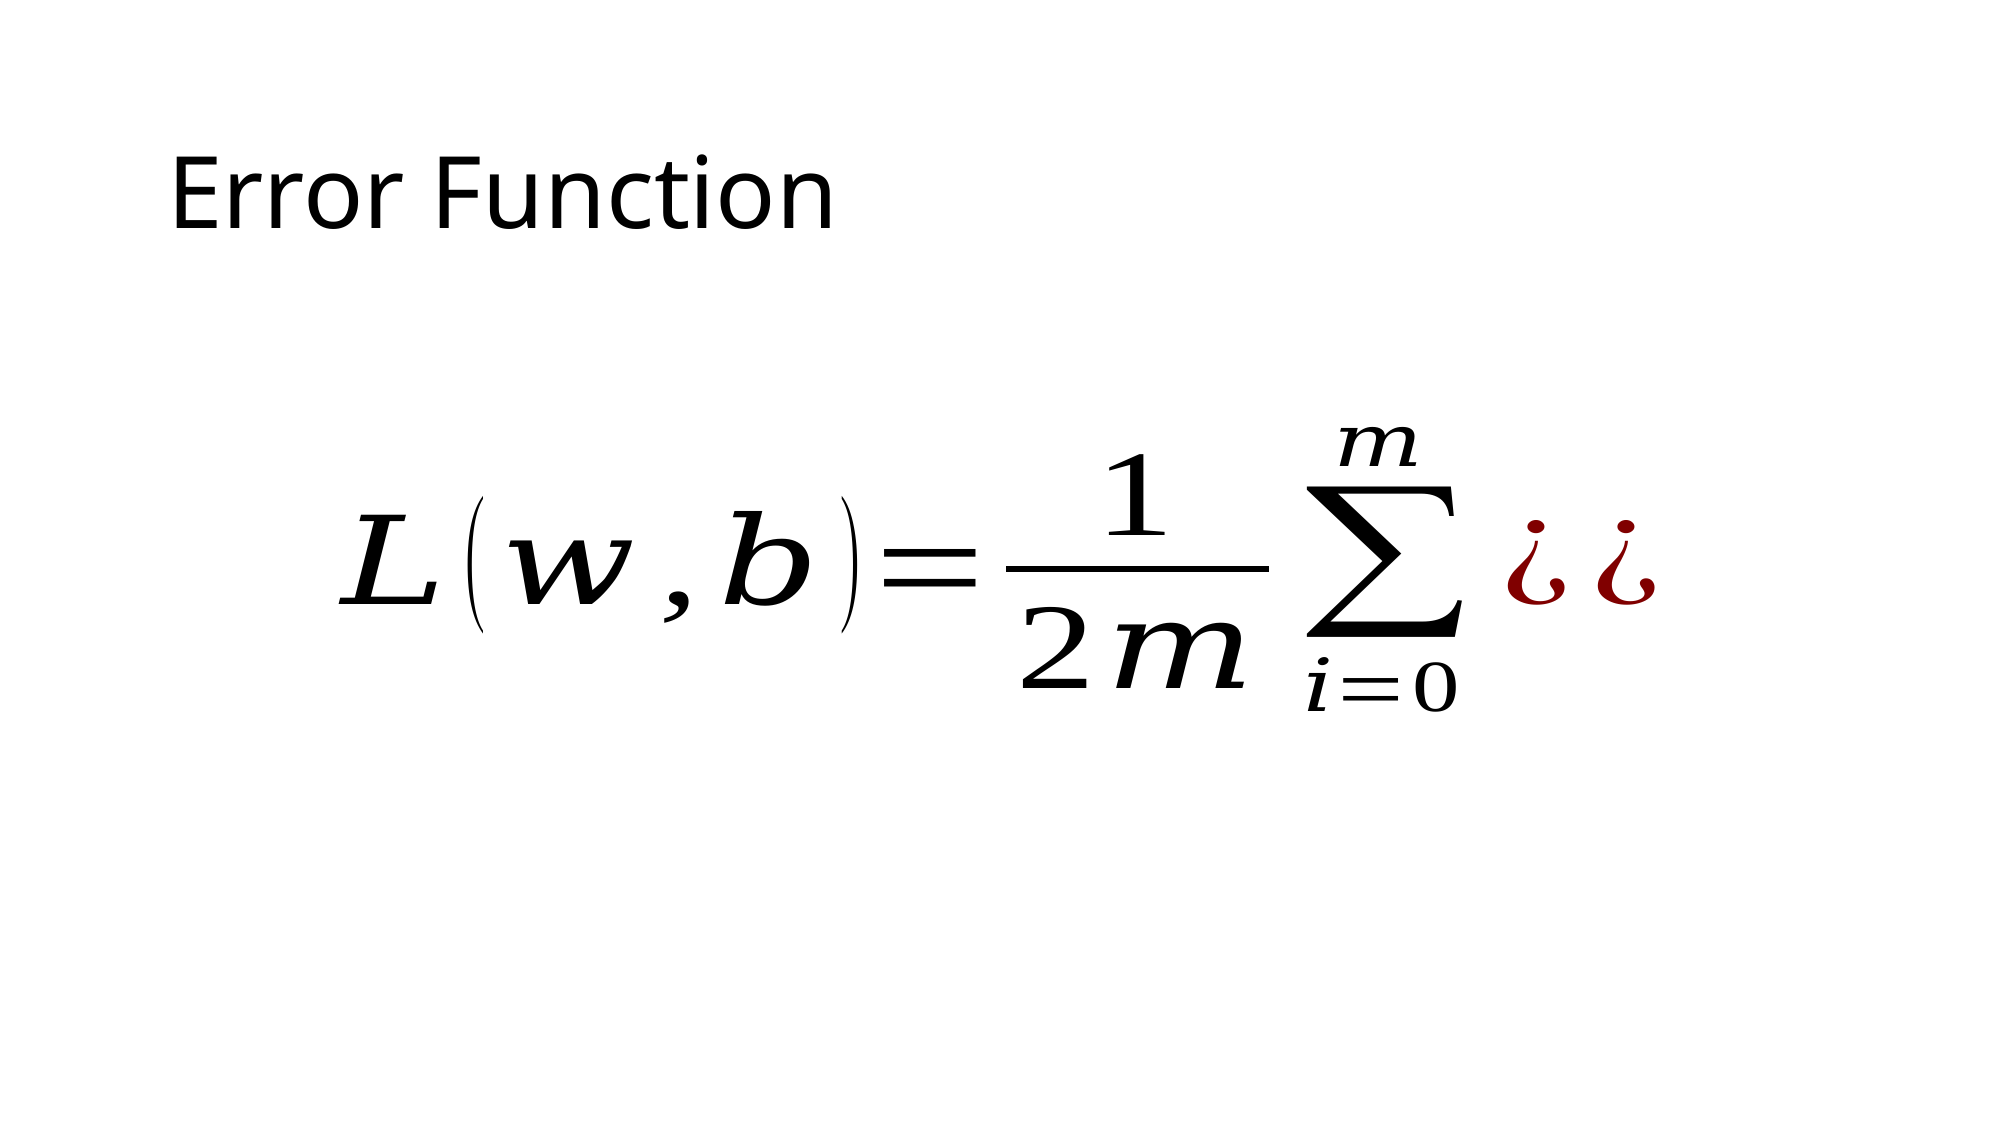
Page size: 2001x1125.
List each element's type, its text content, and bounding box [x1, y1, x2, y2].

text_box Error Function [152, 120, 1861, 256]
